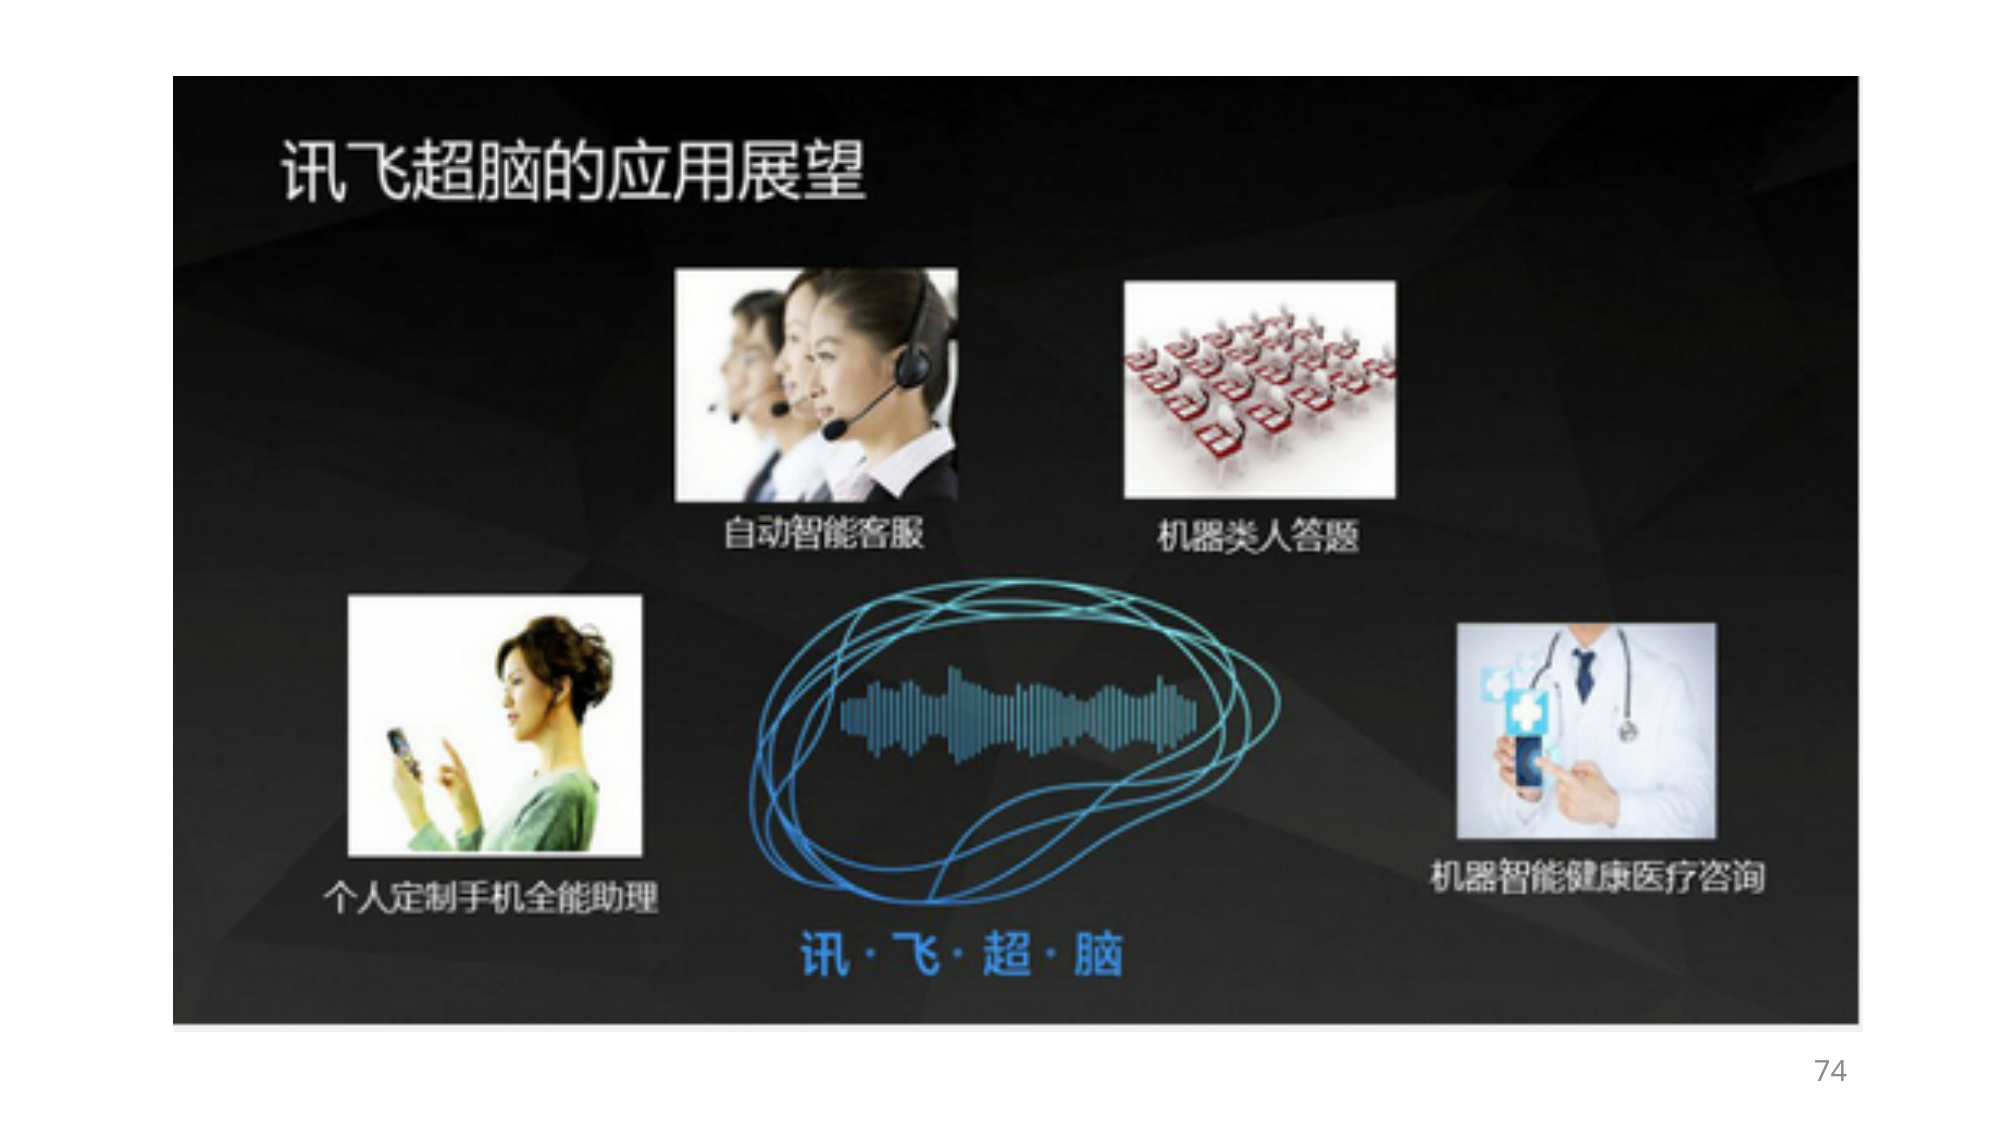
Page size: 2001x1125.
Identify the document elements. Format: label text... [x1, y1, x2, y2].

slide_number 74 [1412, 1042, 1863, 1103]
picture [173, 76, 1863, 1032]
